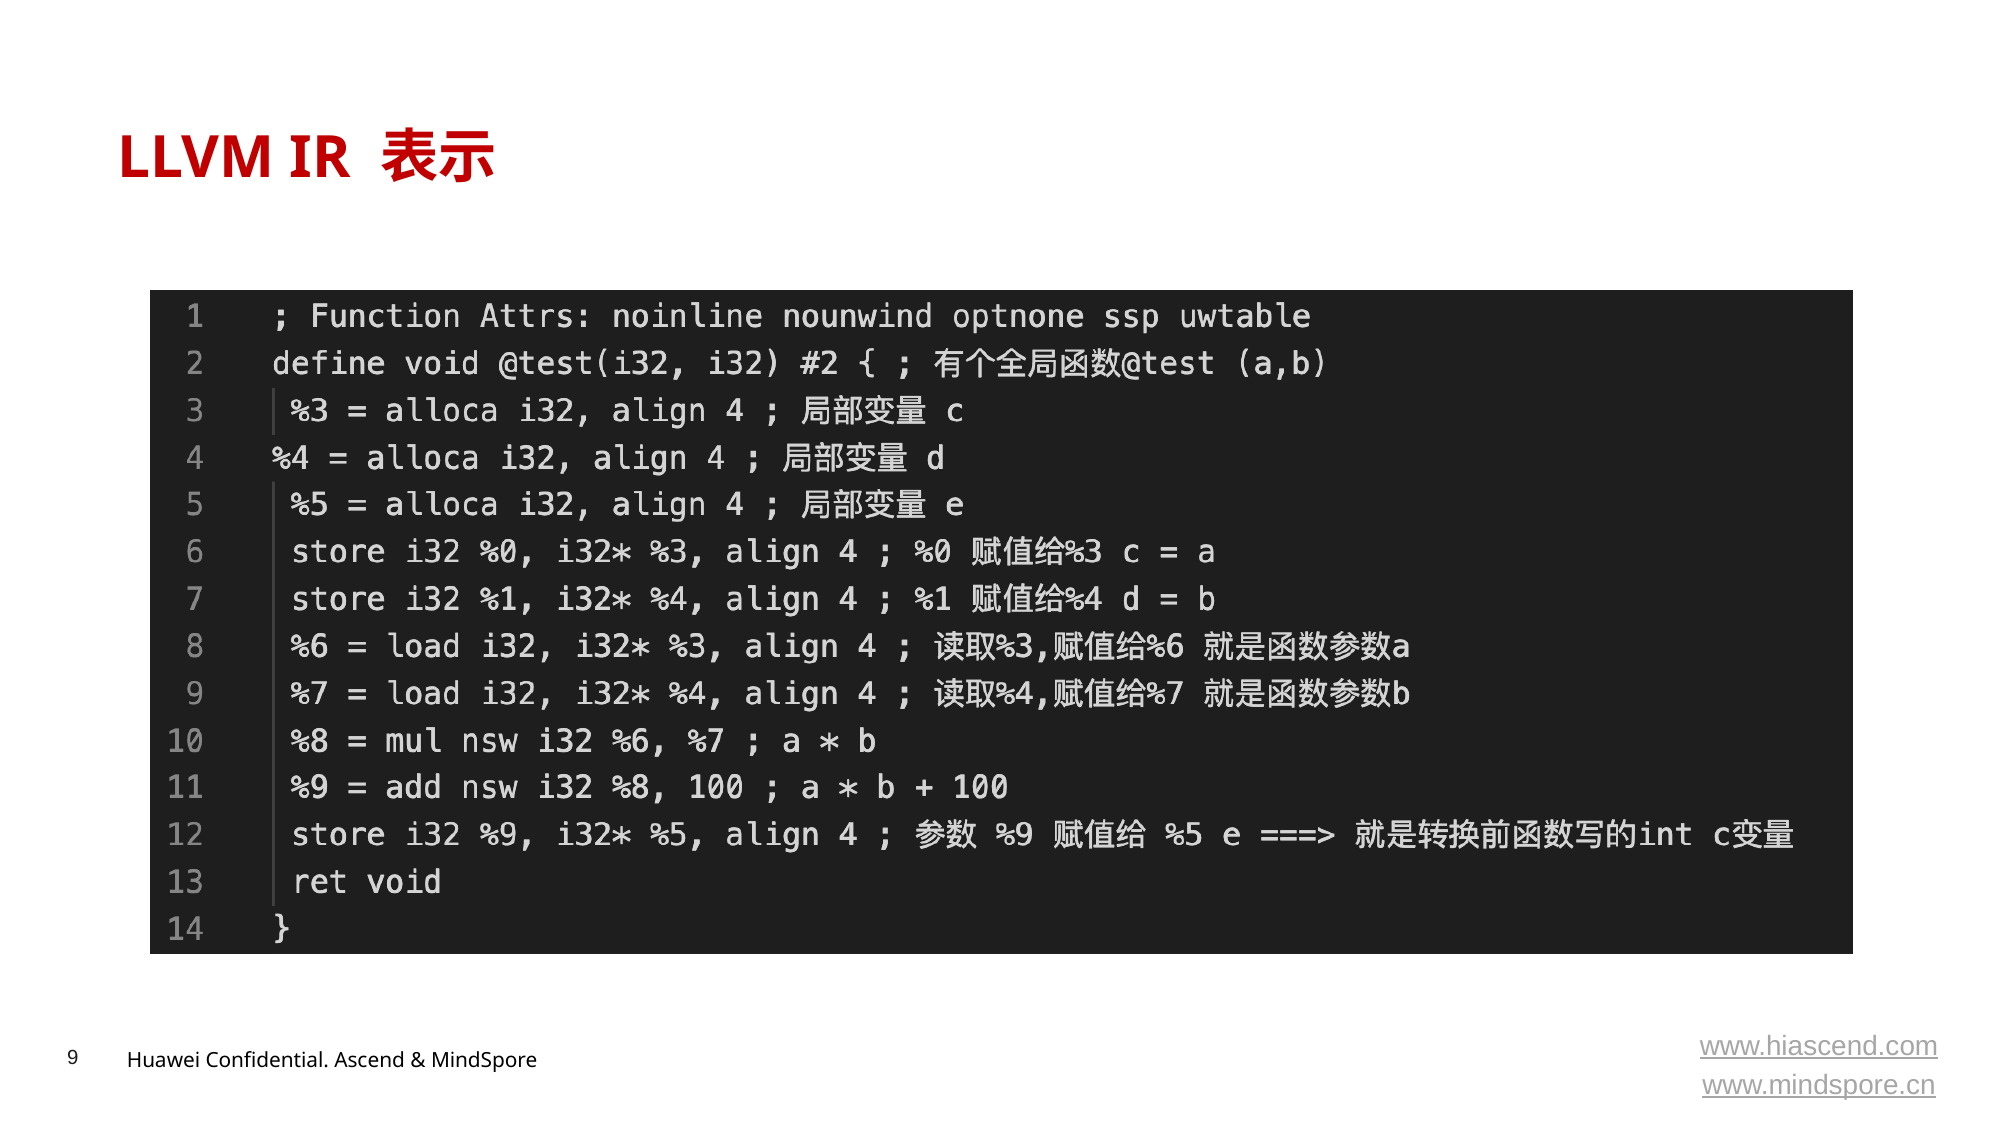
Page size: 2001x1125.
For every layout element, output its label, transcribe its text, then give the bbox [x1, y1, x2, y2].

picture [149, 290, 1854, 954]
title LLVM IR 表示 [102, 111, 1901, 209]
